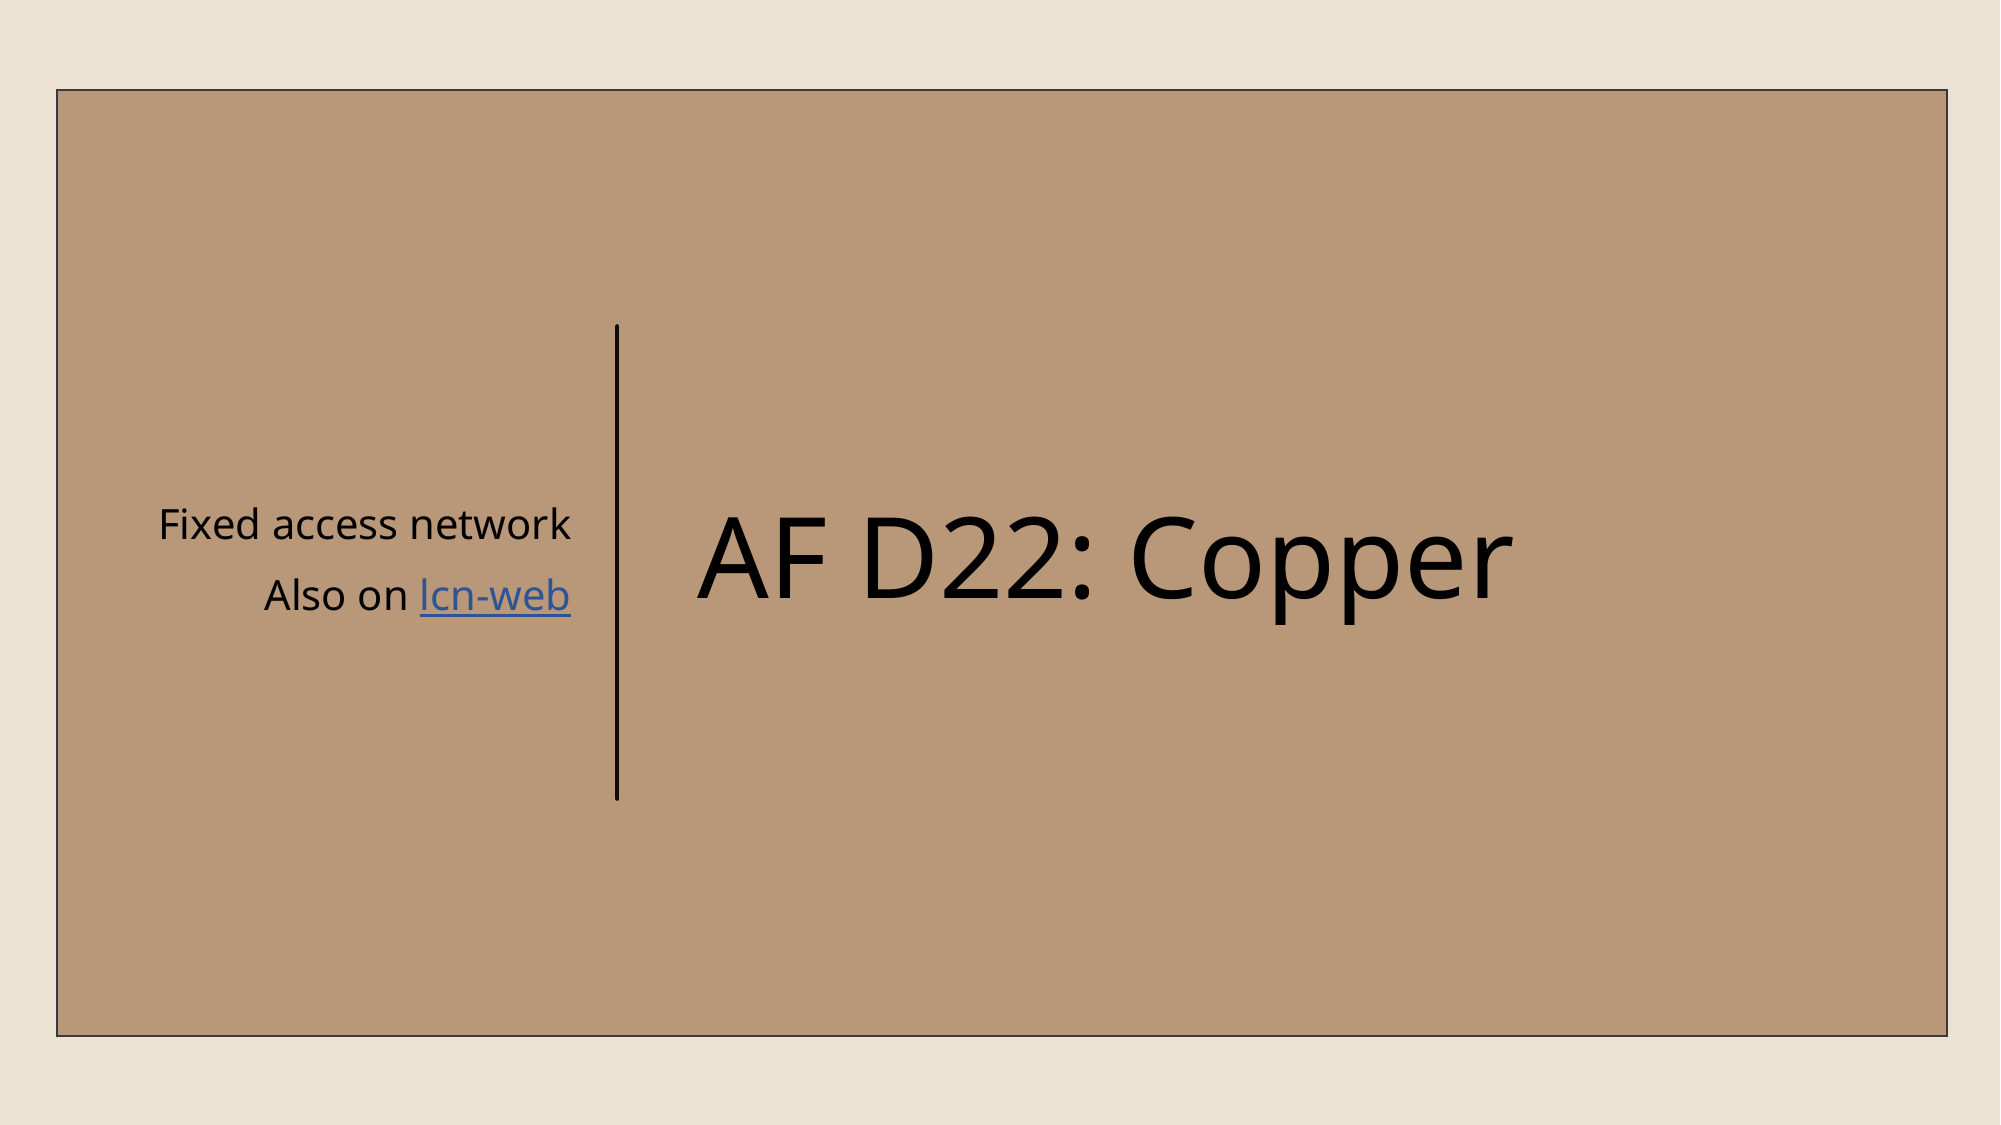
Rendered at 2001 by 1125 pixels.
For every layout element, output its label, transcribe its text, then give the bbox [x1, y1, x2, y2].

list Fixed access network Also on lcn-web [90, 208, 587, 917]
title AF D22: Copper [645, 208, 1910, 917]
